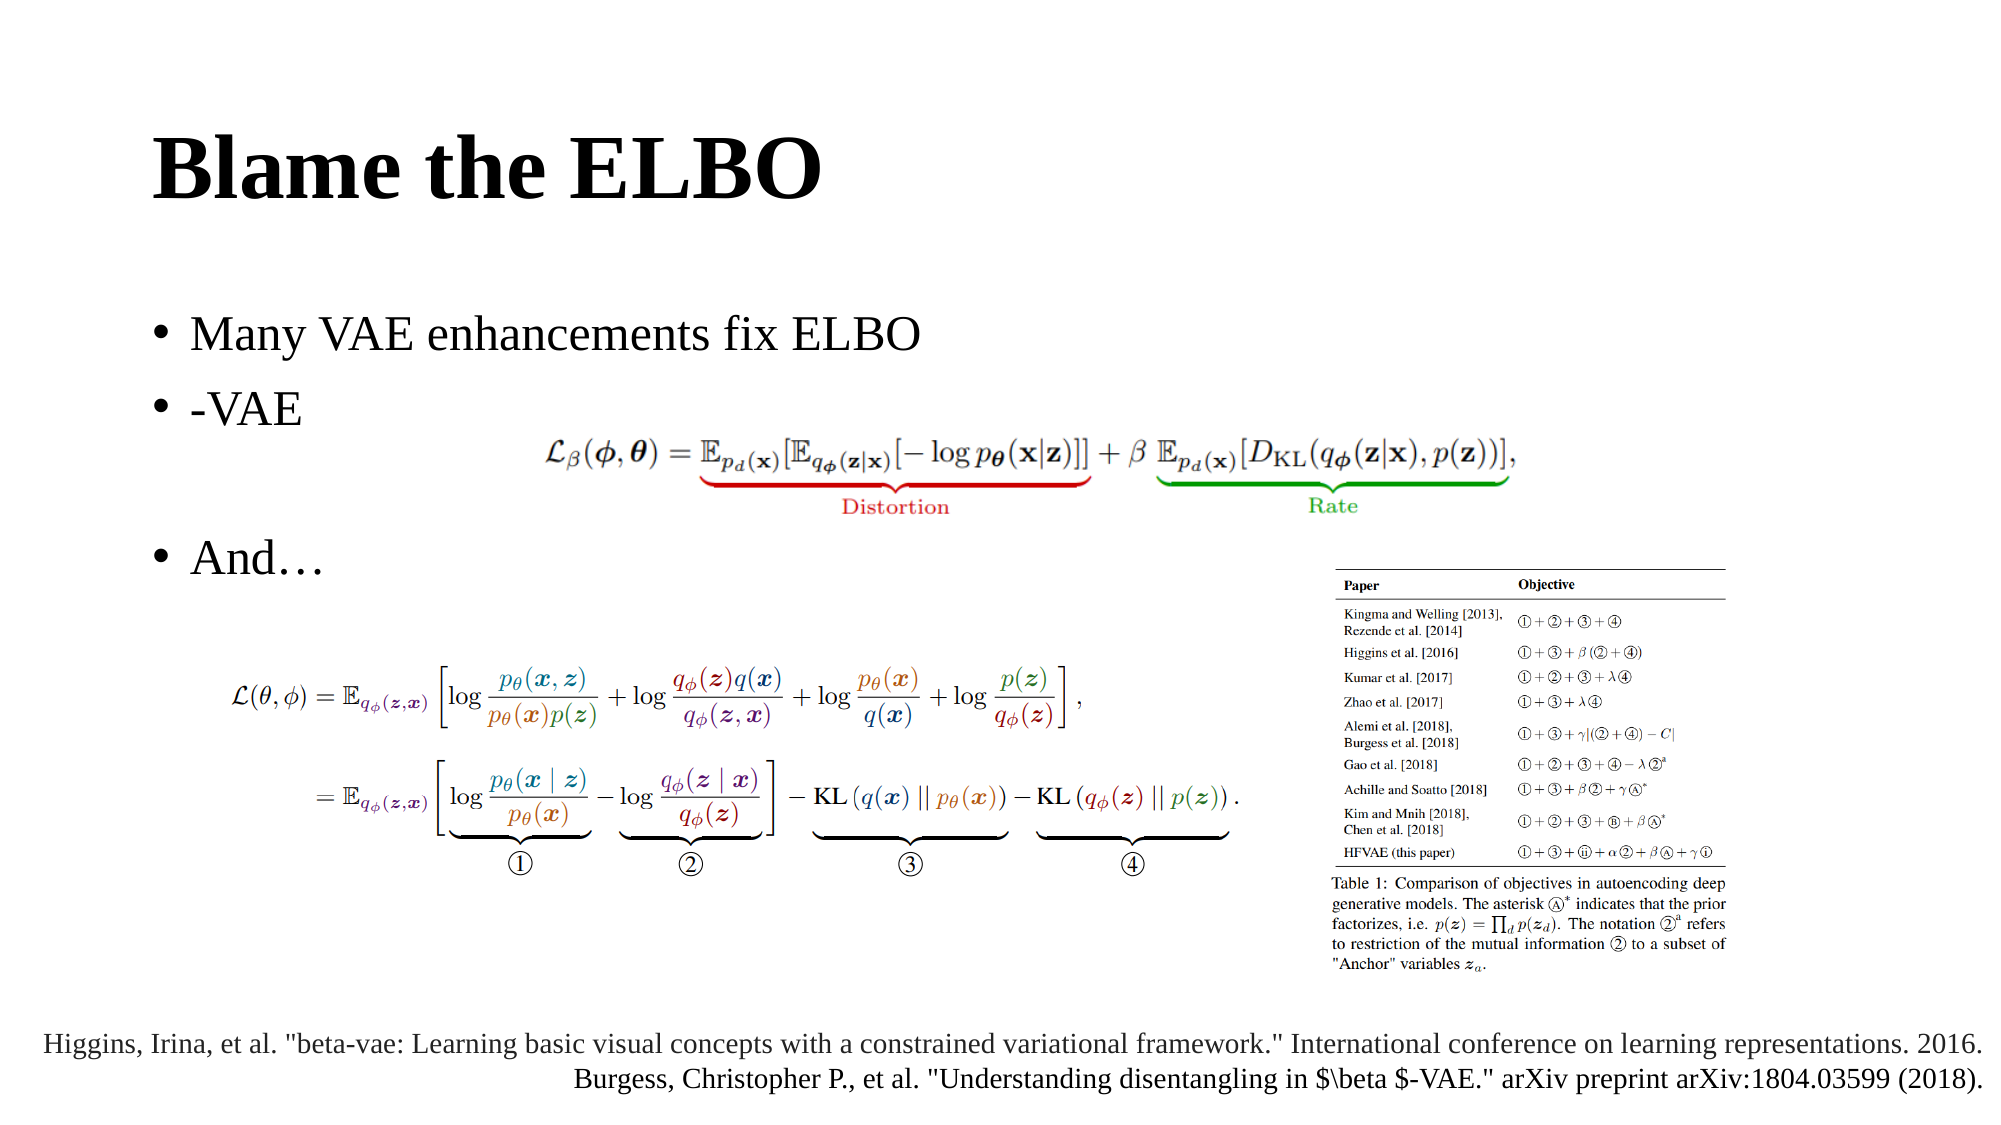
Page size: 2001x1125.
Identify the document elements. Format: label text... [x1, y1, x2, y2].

picture [532, 420, 1532, 522]
text_box Higgins, Irina, et al. "beta-vae: Learning basic visual concepts with a constrained variational framework." International conference on learning representations. 2016. Burgess, Christopher P., et al. "Understanding disentangling in $\beta $-VAE." arXiv preprint arXiv:1804.03599 (2018). [0, 1017, 2000, 1102]
picture [209, 642, 1315, 885]
picture [1330, 562, 1734, 977]
title Blame the ELBO [137, 59, 1863, 278]
